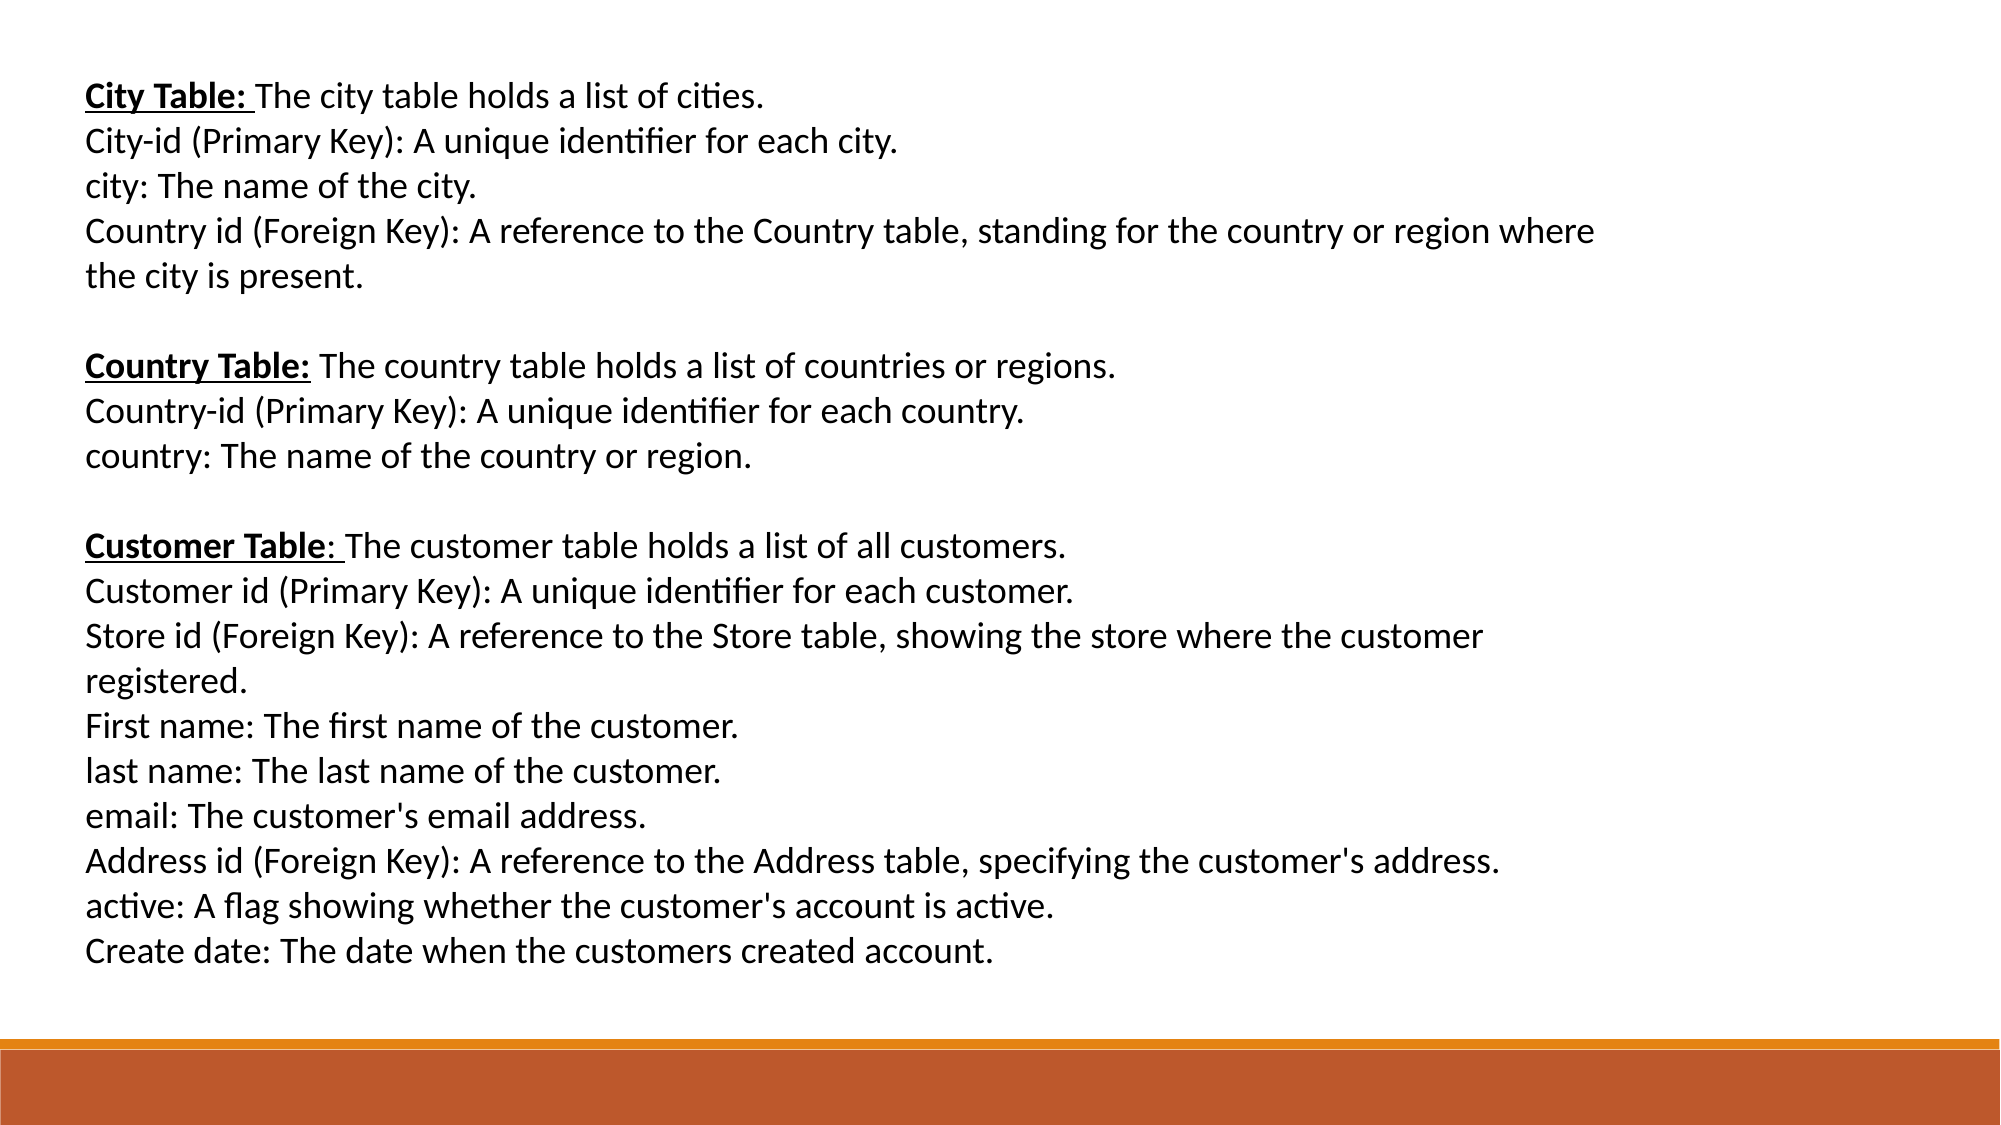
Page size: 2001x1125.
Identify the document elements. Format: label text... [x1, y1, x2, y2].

text_box City Table: The city table holds a list of cities. City-id (Primary Key): A unique identifier for each city. city: The name of the city. Country id (Foreign Key): A reference to the Country table, standing for the country or region where the city is present. Country Table: The country table holds a list of countries or regions. Country-id (Primary Key): A unique identifier for each country. country: The name of the country or region. Customer Table: The customer table holds a list of all customers. Customer id (Primary Key): A unique identifier for each customer. Store id (Foreign Key): A reference to the Store table, showing the store where the customer registered. First name: The first name of the customer. last name: The last name of the customer. email: The customer's email address. Address id (Foreign Key): A reference to the Address table, specifying the customer's address. active: A flag showing whether the customer's account is active. Create date: The date when the customers created account. [70, 63, 1653, 978]
